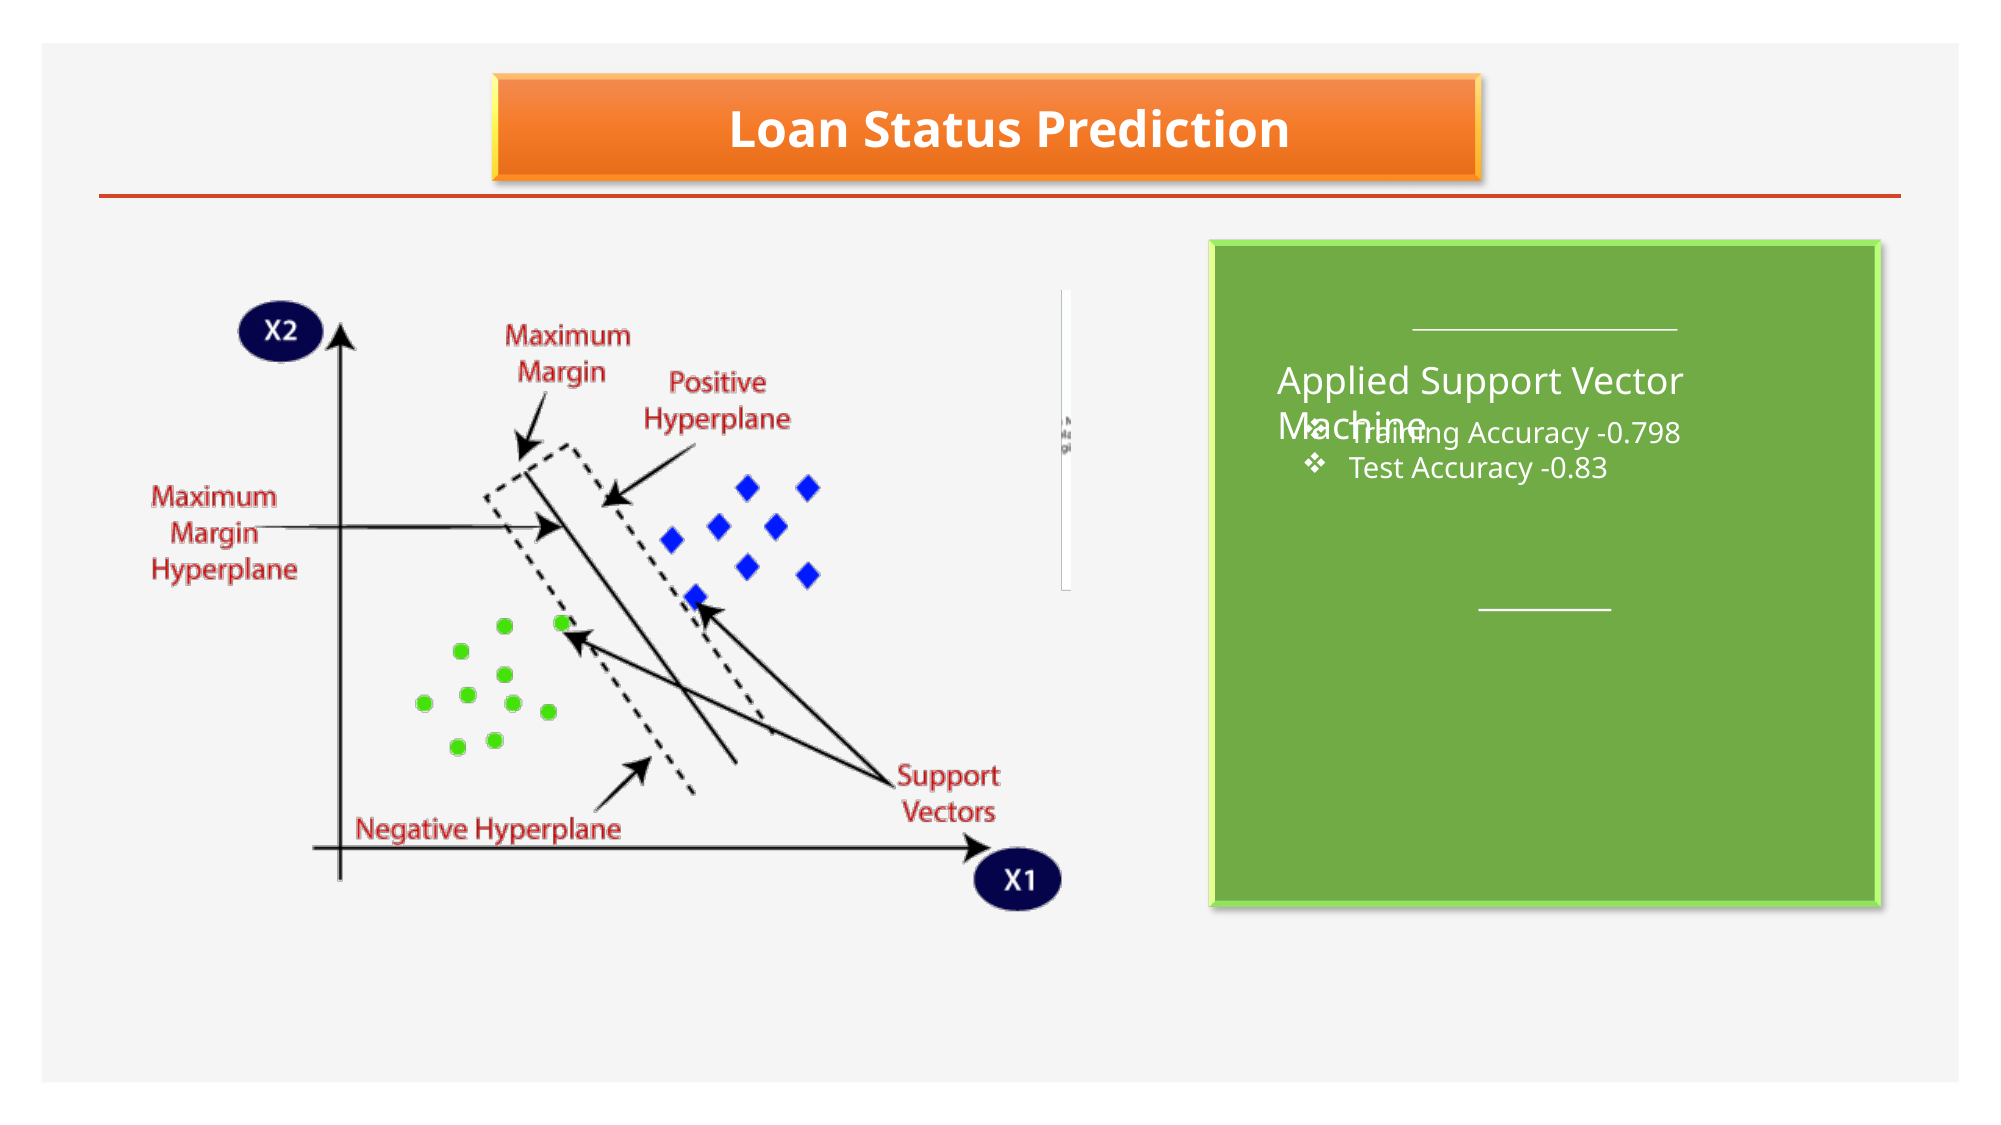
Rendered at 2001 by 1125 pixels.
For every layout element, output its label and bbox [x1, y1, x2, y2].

text_box [41, 43, 1959, 1083]
picture [133, 289, 1071, 916]
picture [1199, 234, 1902, 921]
